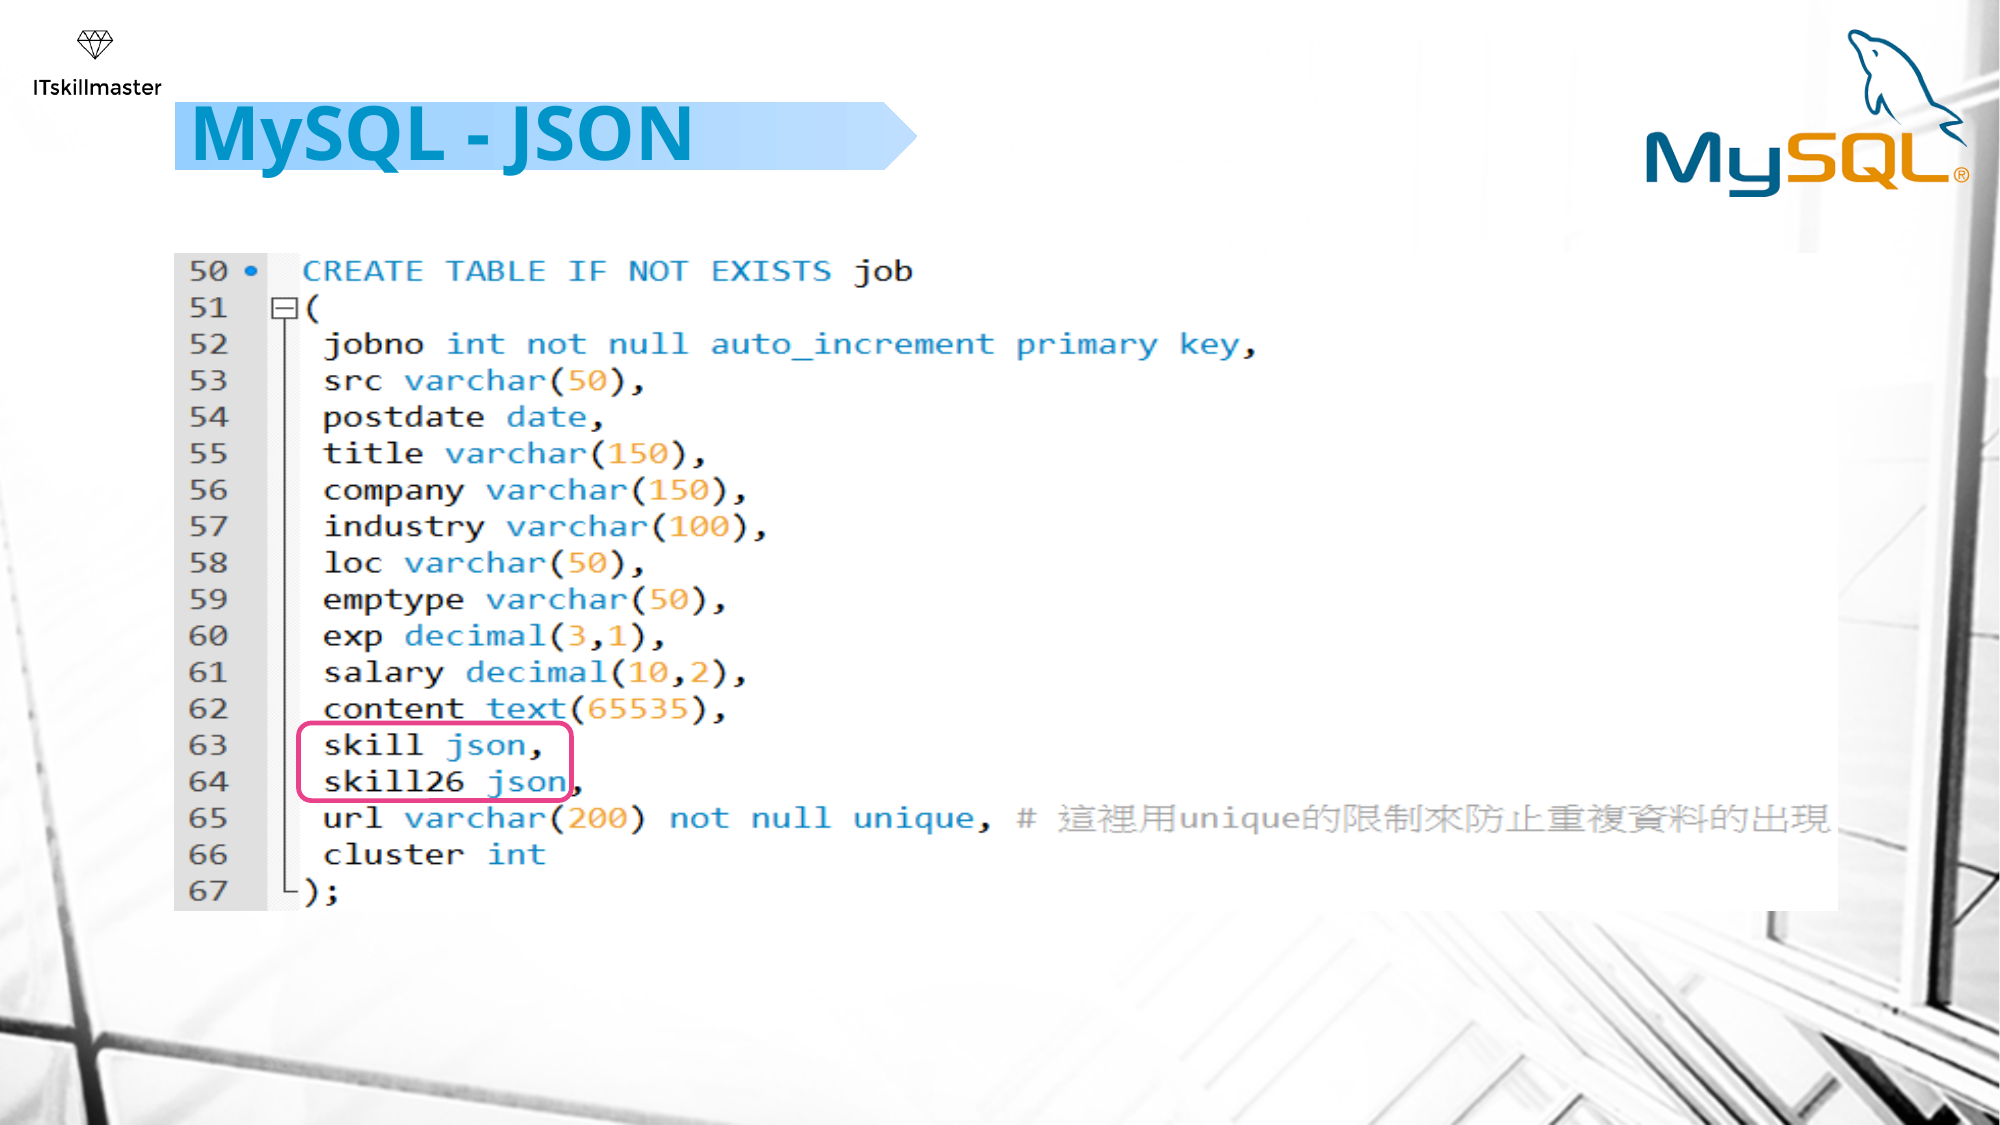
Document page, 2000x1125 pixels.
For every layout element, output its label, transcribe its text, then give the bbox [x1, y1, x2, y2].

title MySQL - JSON [174, 7, 1600, 183]
picture [0, 0, 2000, 1125]
